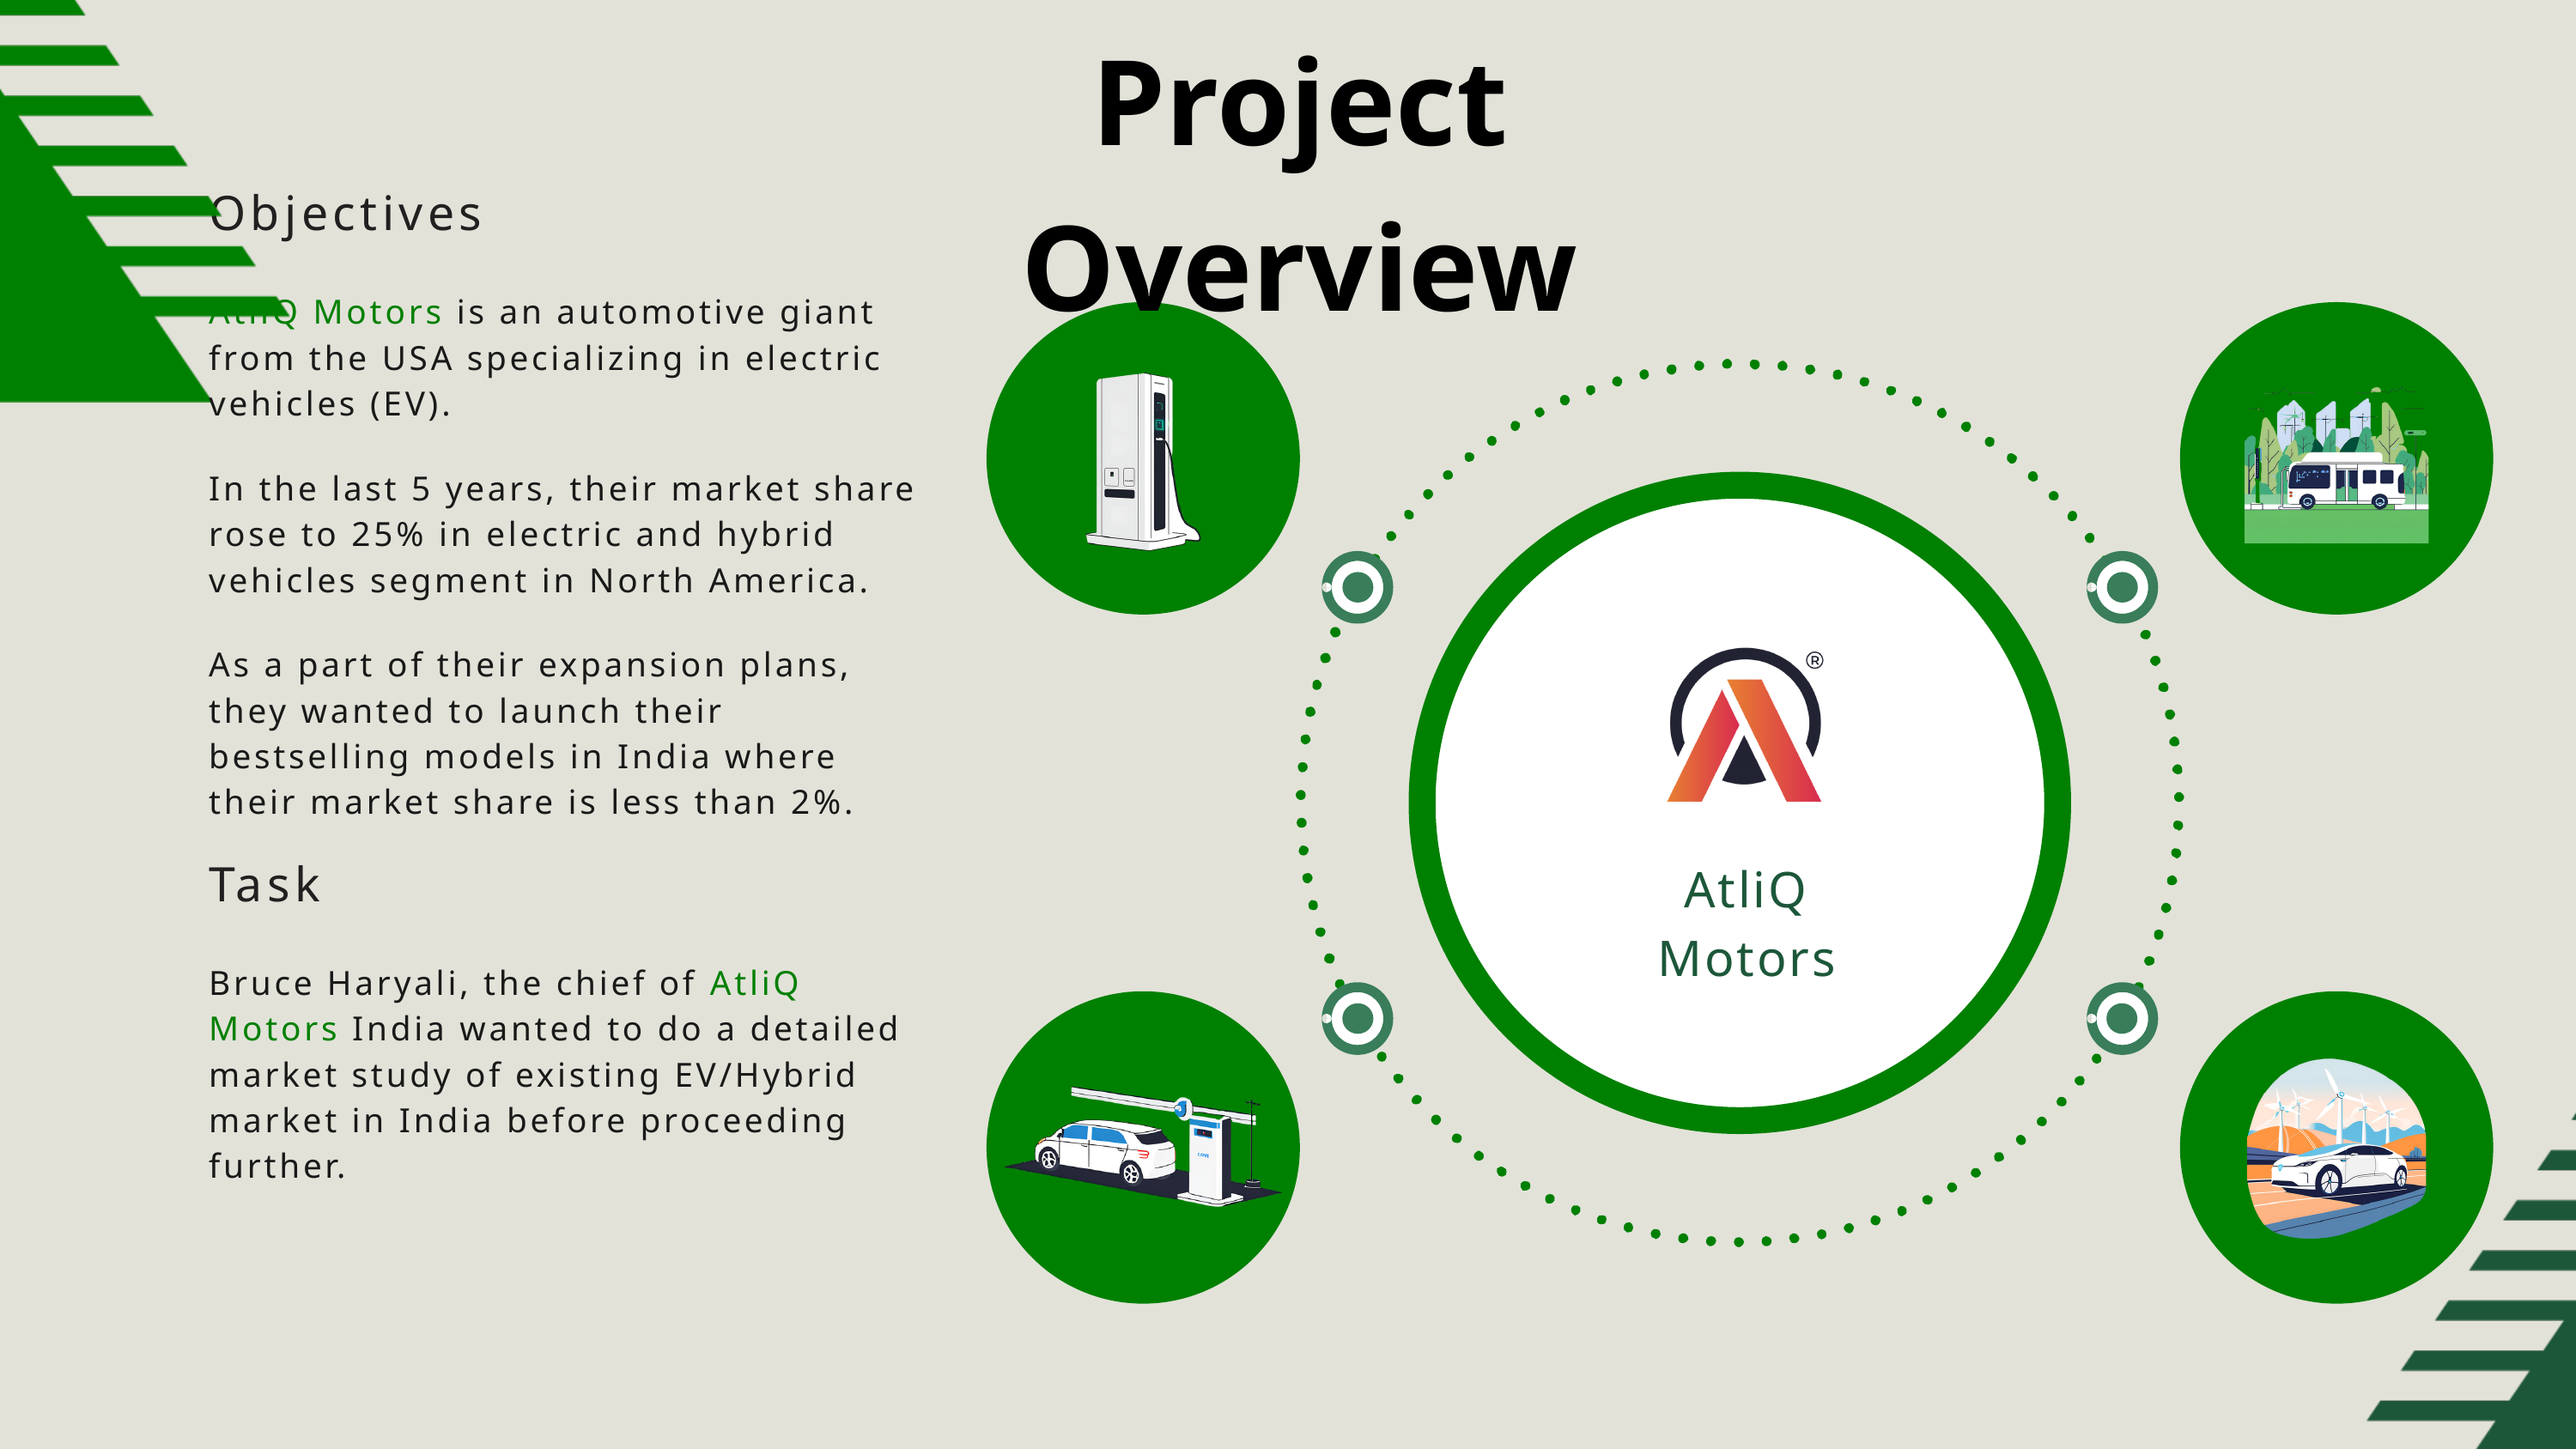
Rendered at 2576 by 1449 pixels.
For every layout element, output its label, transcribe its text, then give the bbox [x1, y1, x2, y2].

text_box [2106, 572, 2138, 603]
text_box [2105, 1003, 2138, 1034]
text_box Task [209, 845, 518, 912]
text_box Bruce Haryali, the chief of AtliQ Motors India wanted to do a detailed market study of existing EV/Hybrid market in India before proceeding further. [209, 955, 934, 1185]
text_box In the last 5 years, their market share rose to 25% in electric and hybrid vehicles segment in North America. [209, 461, 934, 599]
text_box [1295, 358, 2184, 1248]
text_box [0, 0, 290, 403]
text_box Objectives [290, 173, 518, 240]
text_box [1342, 572, 1374, 603]
text_box [2299, 1092, 2576, 1449]
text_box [1321, 550, 1394, 624]
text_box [1321, 981, 1394, 1056]
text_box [2086, 550, 2159, 624]
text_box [986, 301, 1301, 615]
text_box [2179, 991, 2494, 1304]
text_box Project Overview [804, 3, 1795, 335]
text_box AtliQ Motors is an automotive giant from the USA specializing in electric vehicles (EV). [209, 284, 934, 423]
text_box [2179, 301, 2494, 615]
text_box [1342, 1003, 1374, 1034]
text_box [2086, 981, 2159, 1056]
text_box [986, 991, 1301, 1304]
text_box As a part of their expansion plans, they wanted to launch their bestselling models in India where their market share is less than 2%. [209, 637, 934, 822]
